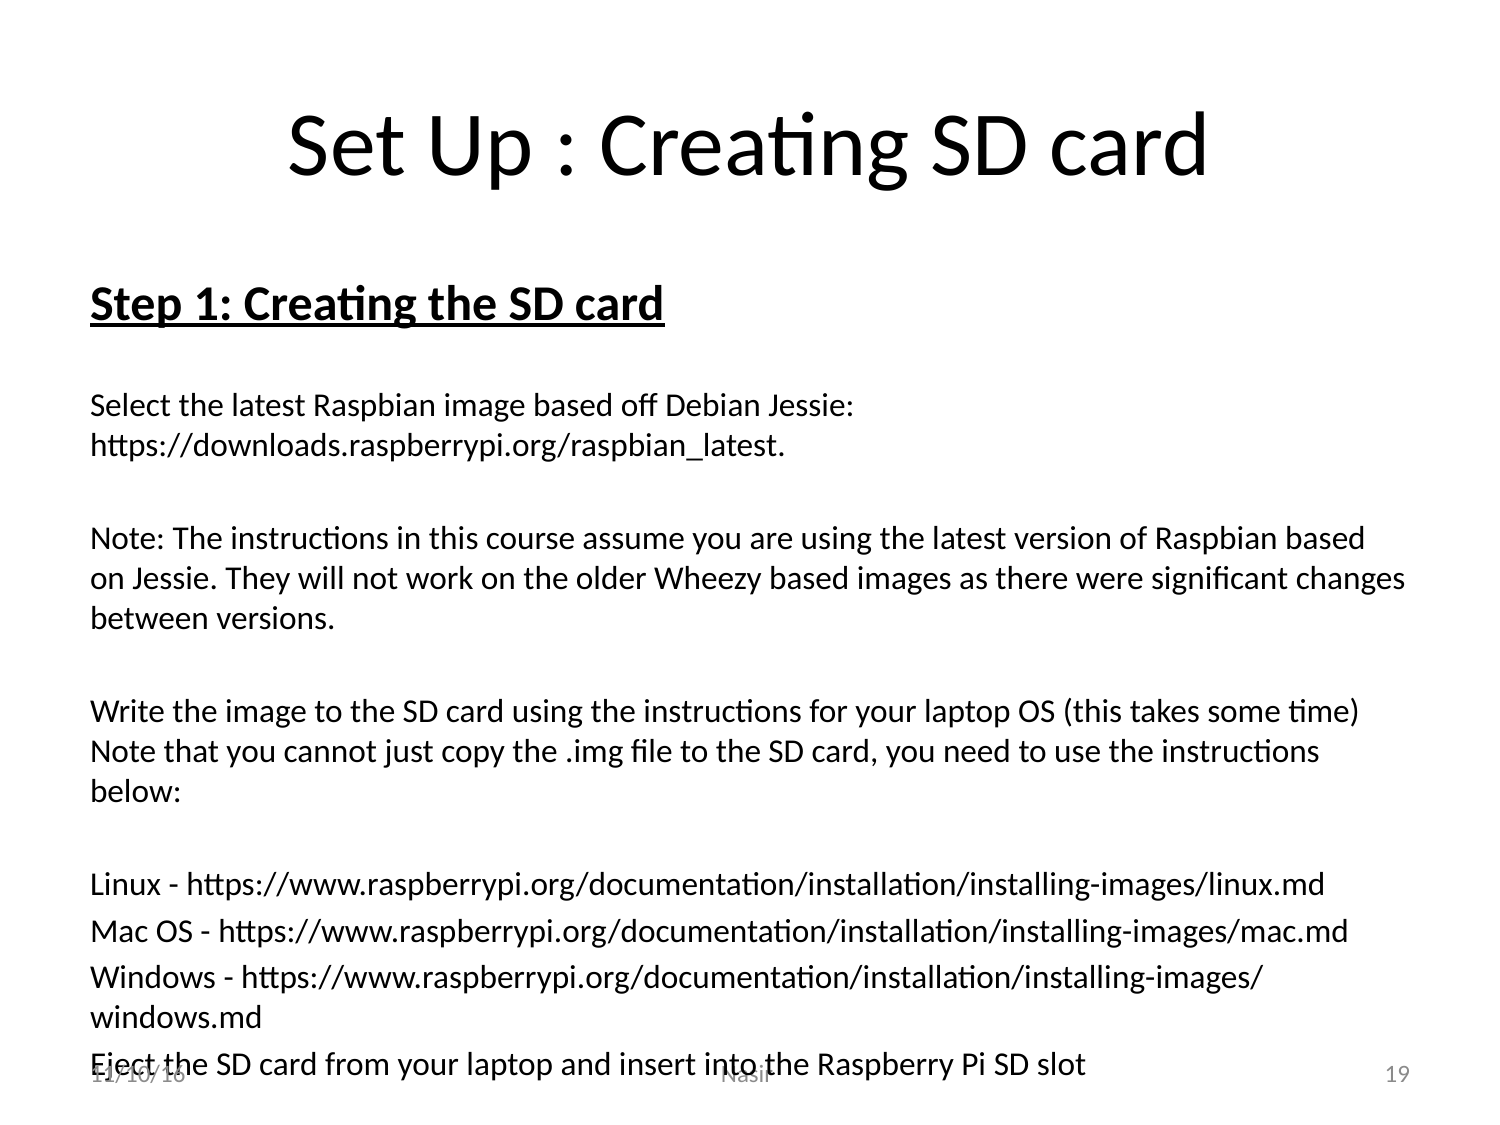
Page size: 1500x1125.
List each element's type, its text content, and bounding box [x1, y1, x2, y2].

slide_number 19 [1074, 1042, 1425, 1103]
title Set Up : Creating SD card [75, 45, 1425, 233]
list Step 1: Creating the SD card Select the latest Raspbian image based off Debian Jessie: https://downloads.raspberrypi.org/raspbian_latest. Note: The instructions in this course assume you are using the latest version of Raspbian based on Jessie. They will not work on the older Wheezy based images as there were significant changes between versions. Write the image to the SD card using the instructions for your laptop OS (this takes some time) Note that you cannot just copy the .img file to the SD card, you need to use the instructions below: Linux - https://www.raspberrypi.org/documentation/installation/installing-images/linux.md Mac OS - https://www.raspberrypi.org/documentation/installation/installing-images/mac.md Windows - https://www.raspberrypi.org/documentation/installation/installing-images/windows.md Eject the SD card from your laptop and insert into the Raspberry Pi SD slot [75, 262, 1425, 1005]
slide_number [75, 1042, 425, 1103]
footer Nasir [512, 1042, 988, 1103]
